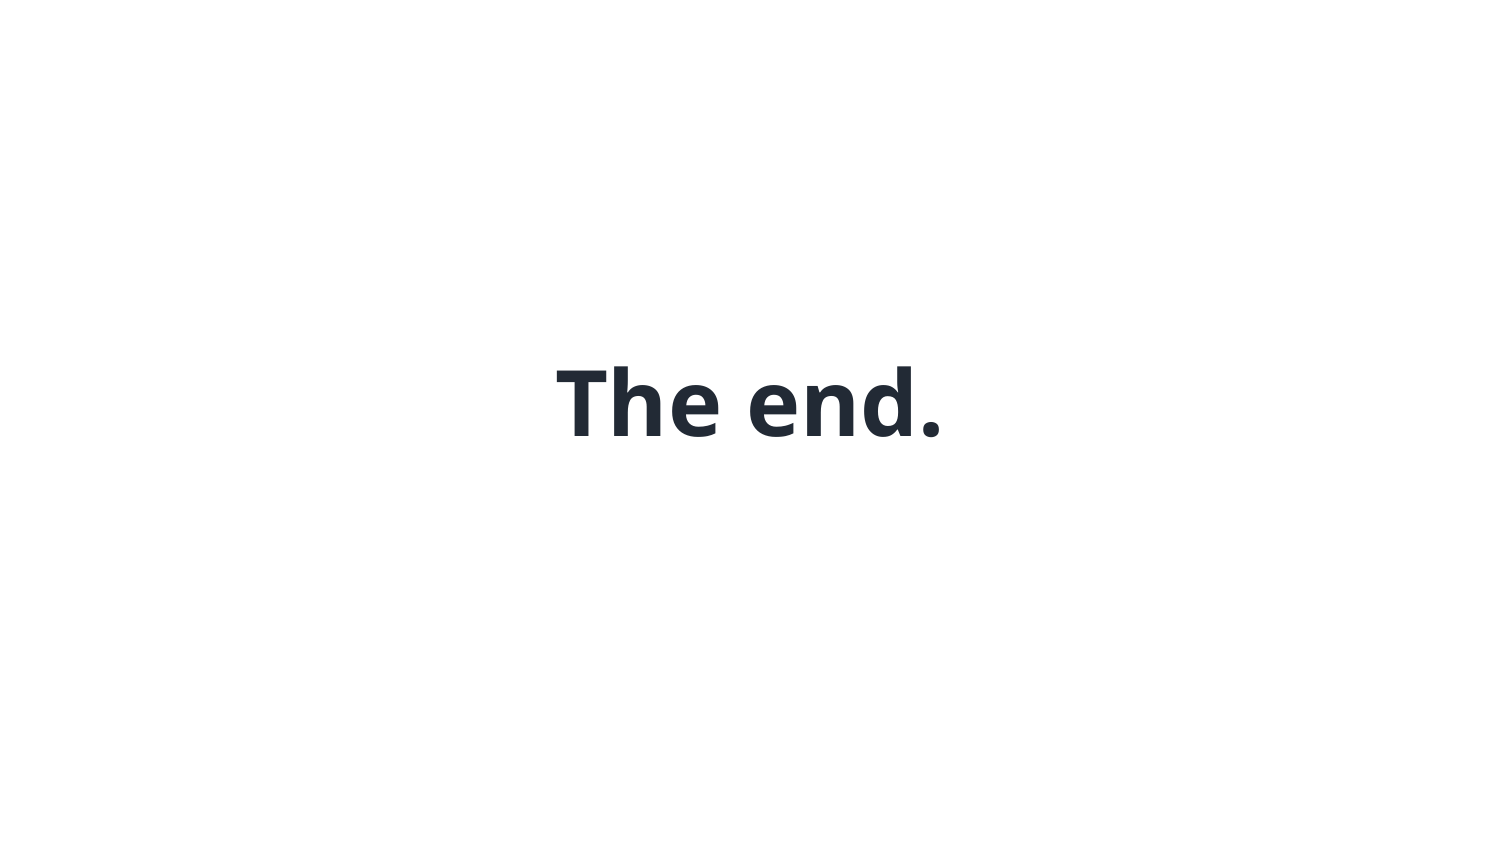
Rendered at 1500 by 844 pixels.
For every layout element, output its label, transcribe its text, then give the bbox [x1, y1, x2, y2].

text_box The end. [0, 210, 1500, 471]
